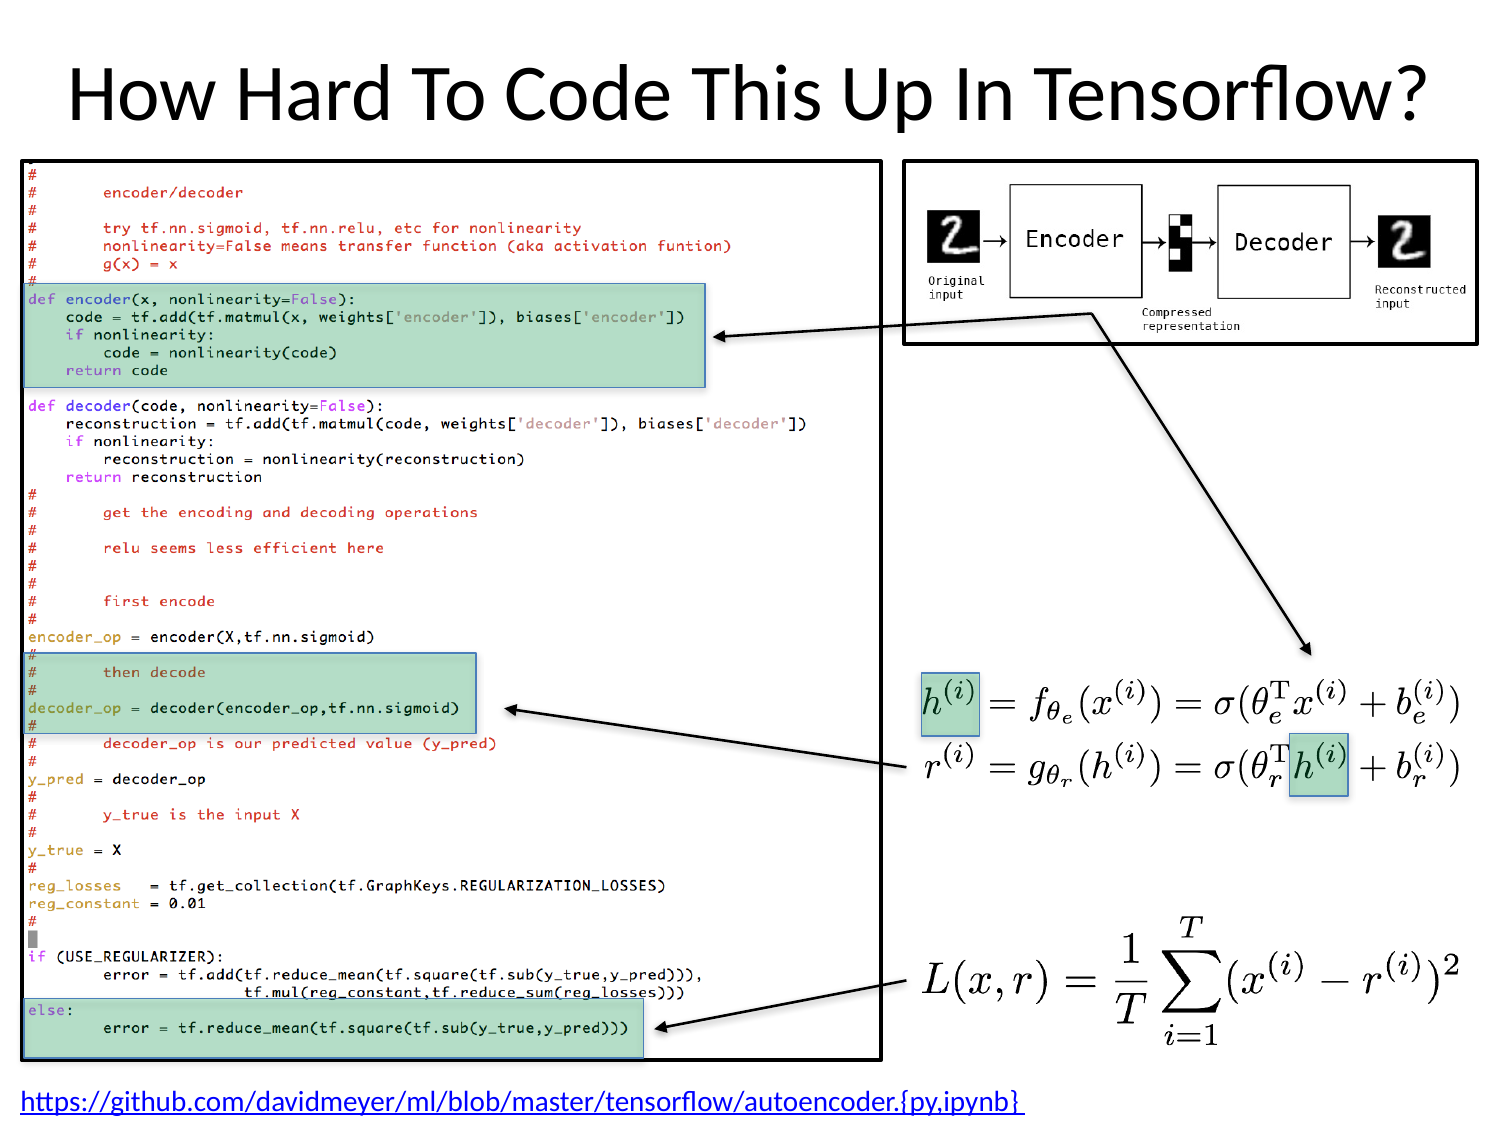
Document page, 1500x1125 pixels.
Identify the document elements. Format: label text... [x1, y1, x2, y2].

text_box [23, 652, 1349, 797]
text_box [23, 915, 1459, 1059]
title How Hard To Code This Up In Tensorflow? [23, 0, 1477, 182]
picture [23, 163, 879, 283]
picture [23, 797, 879, 915]
text_box https://github.com/davidmeyer/ml/blob/master/tensorflow/autoencoder.{py,ipynb} [5, 1074, 1041, 1125]
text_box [23, 283, 1459, 787]
picture [906, 163, 1475, 343]
